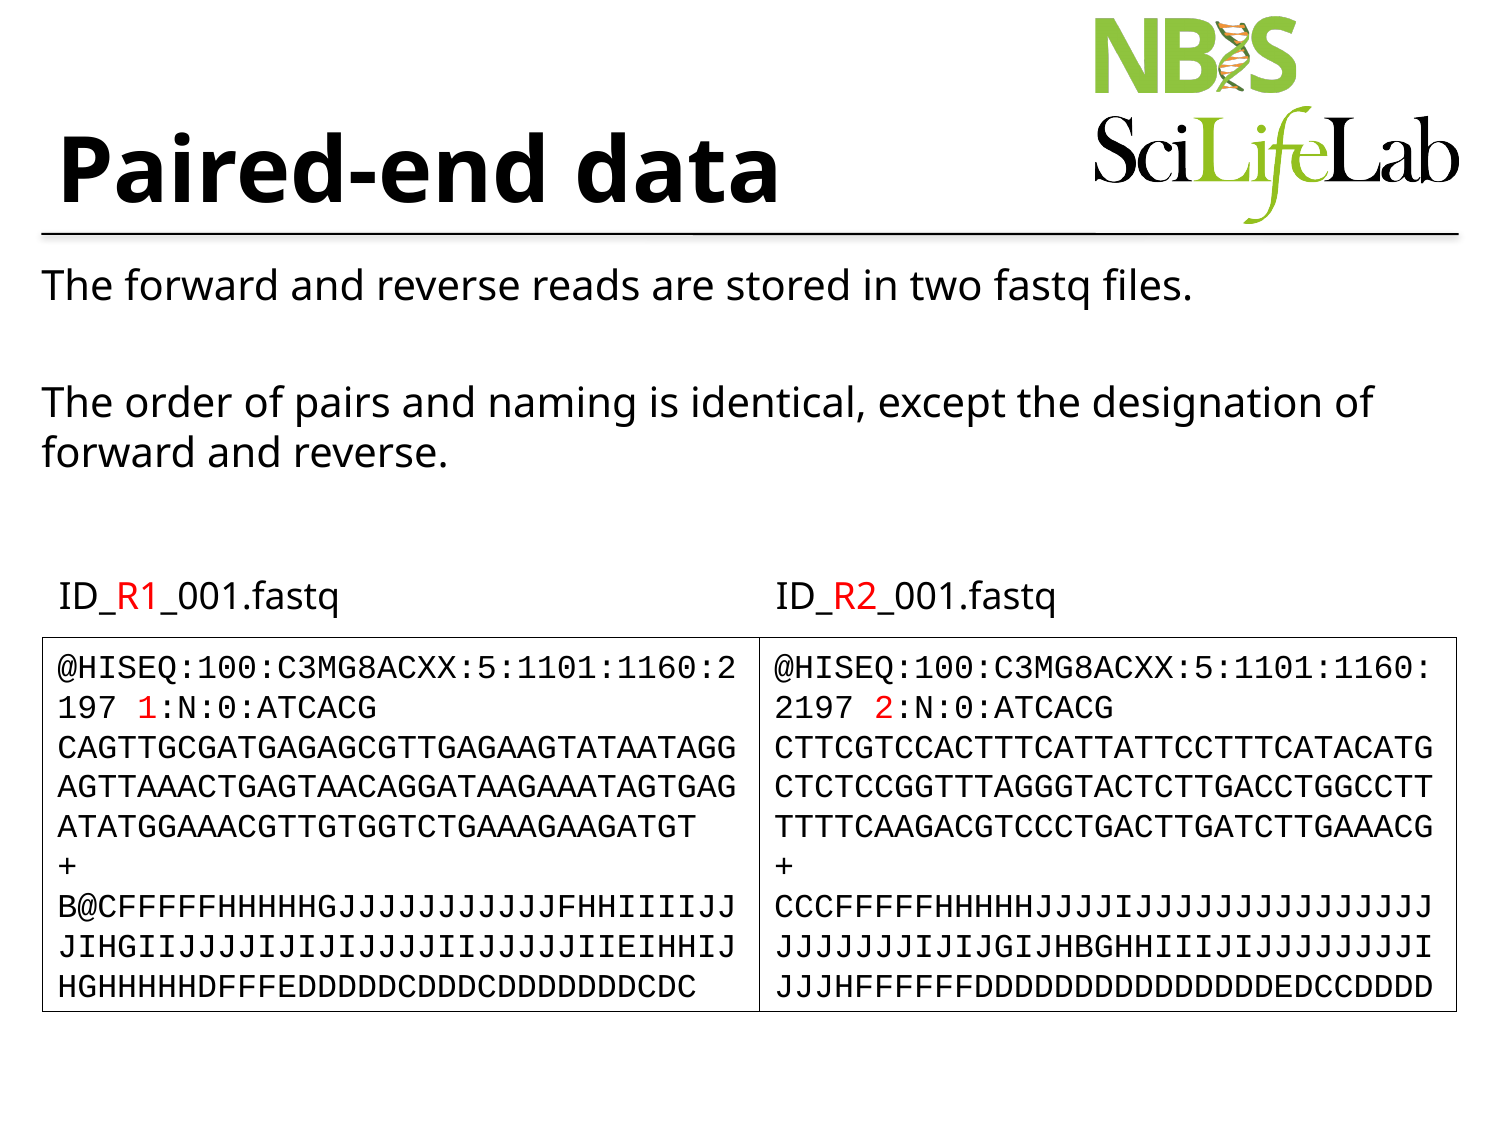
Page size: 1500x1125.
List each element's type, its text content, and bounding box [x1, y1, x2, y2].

text_box @HISEQ:100:C3MG8ACXX:5:1101:1160:2197 1:N:0:ATCACG CAGTTGCGATGAGAGCGTTGAGAAGTATAATAGGAGTTAAACTGAGTAACAGGATAAGAAATAGTGAGATATGGAAACGTTGTGGTCTGAAAGAAGATGT + B@CFFFFFHHHHHGJJJJJJJJJJJFHHIIIIJJJIHGIIJJJJIJIJIJJJJIIJJJJJIIEIHHIJHGHHHHHDFFFEDDDDDCDDDCDDDDDDDCDC [42, 637, 759, 1012]
text_box ID_R1_001.fastq [44, 564, 356, 625]
title Paired-end data [41, 103, 1066, 226]
text_box ID_R2_001.fastq [760, 564, 1073, 625]
text_box @HISEQ:100:C3MG8ACXX:5:1101:1160:2197 2:N:0:ATCACG CTTCGTCCACTTTCATTATTCCTTTCATACATGCTCTCCGGTTTAGGGTACTCTTGACCTGGCCTTTTTTCAAGACGTCCCTGACTTGATCTTGAAACG + CCCFFFFFHHHHHJJJJIJJJJJJJJJJJJJJJJJJJJJJIJIJGIJHBGHHIIIJIJJJJJJJJIJJJHFFFFFFDDDDDDDDDDDDDDDEDCCDDDD [759, 637, 1457, 1012]
picture [1095, 106, 1459, 224]
list The forward and reverse reads are stored in two fastq files. The order of pairs and naming is identical, except the designation of forward and reverse. [41, 258, 1459, 1018]
